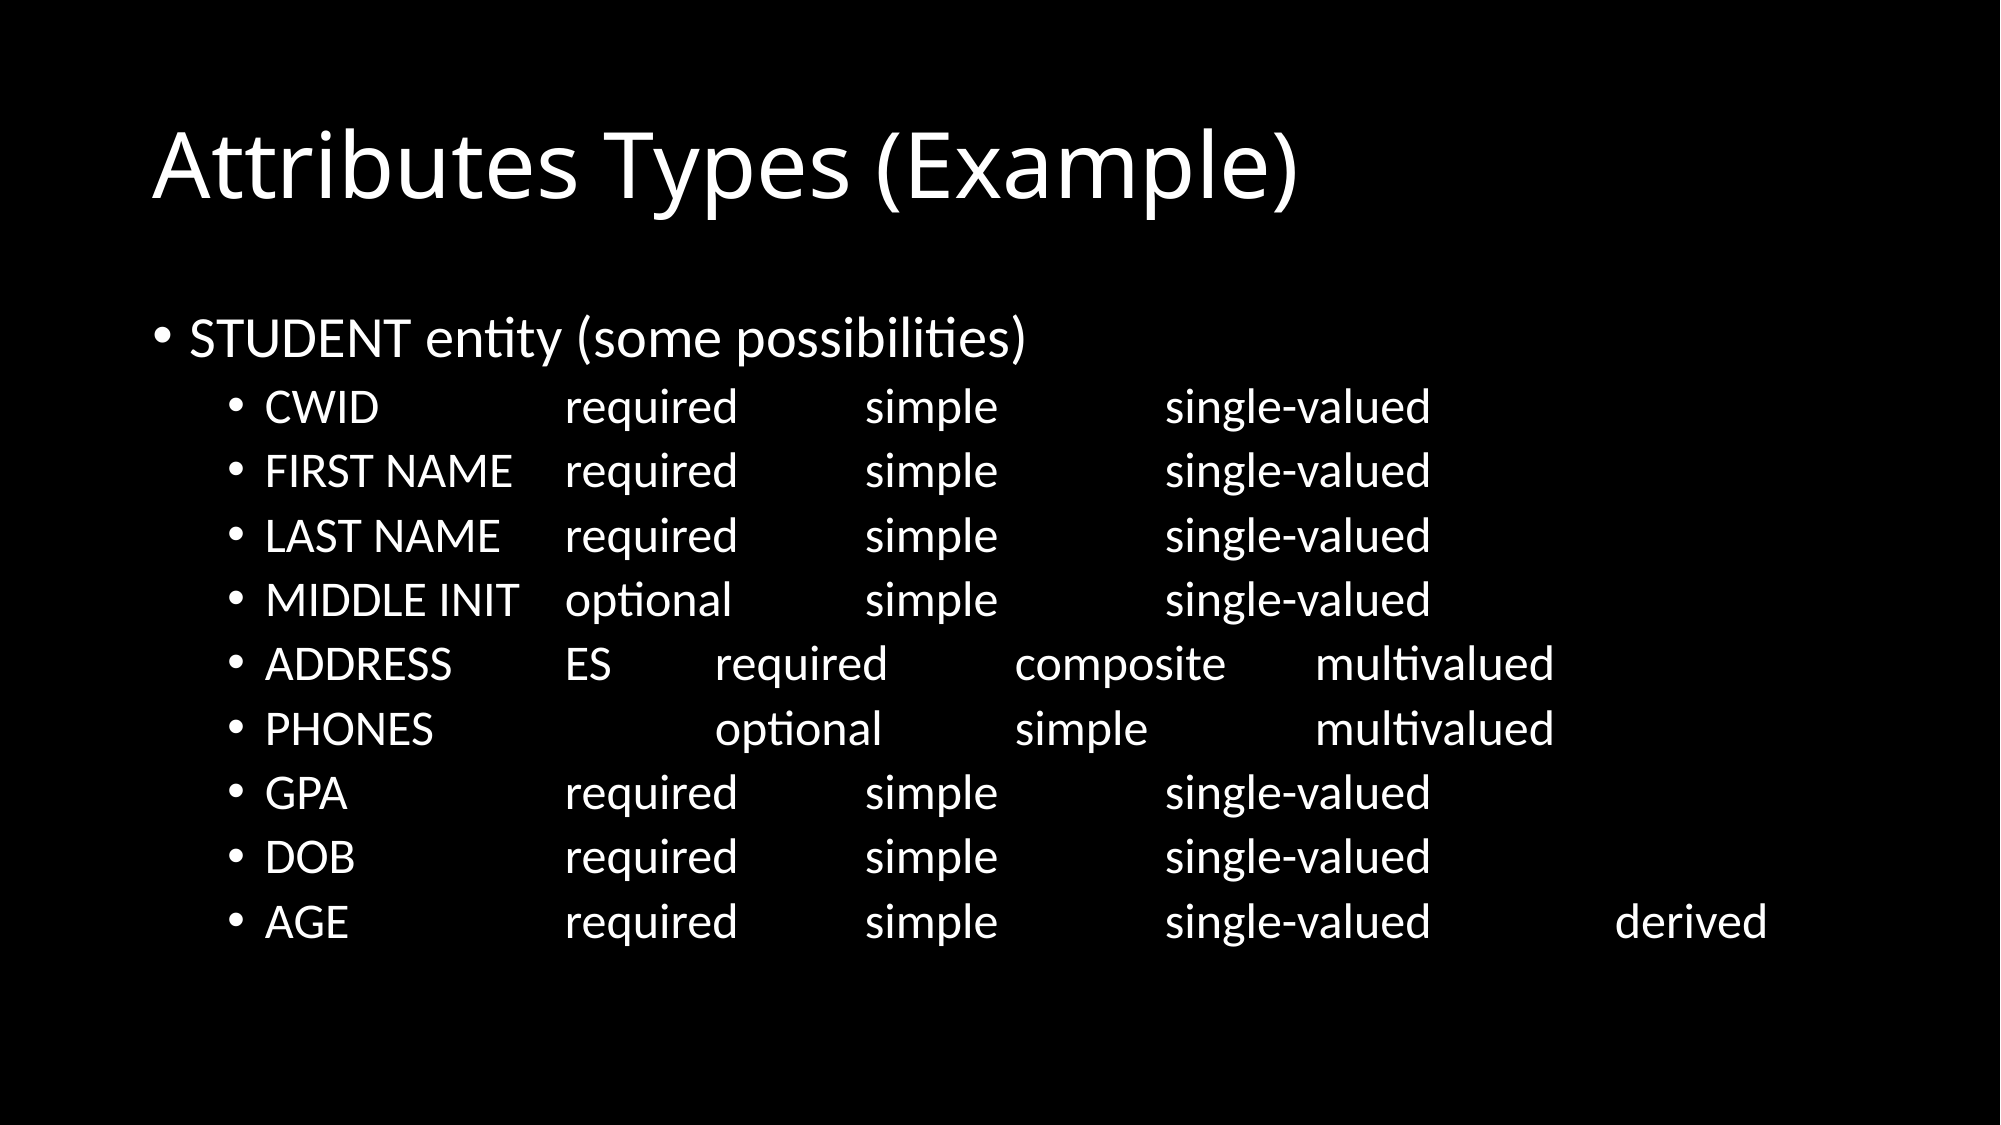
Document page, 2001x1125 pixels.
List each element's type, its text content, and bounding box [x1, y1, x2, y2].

list STUDENT entity (some possibilities) CWID required simple single-valued FIRST NAME required simple single-valued LAST NAME required simple single-valued MIDDLE INIT optional simple single-valued ADDRESS ES required composite multivalued PHONES optional simple multivalued GPA required simple single-valued DOB required simple single-valued AGE required simple single-valued derived [137, 299, 1863, 1014]
title Attributes Types (Example) [137, 59, 1863, 278]
